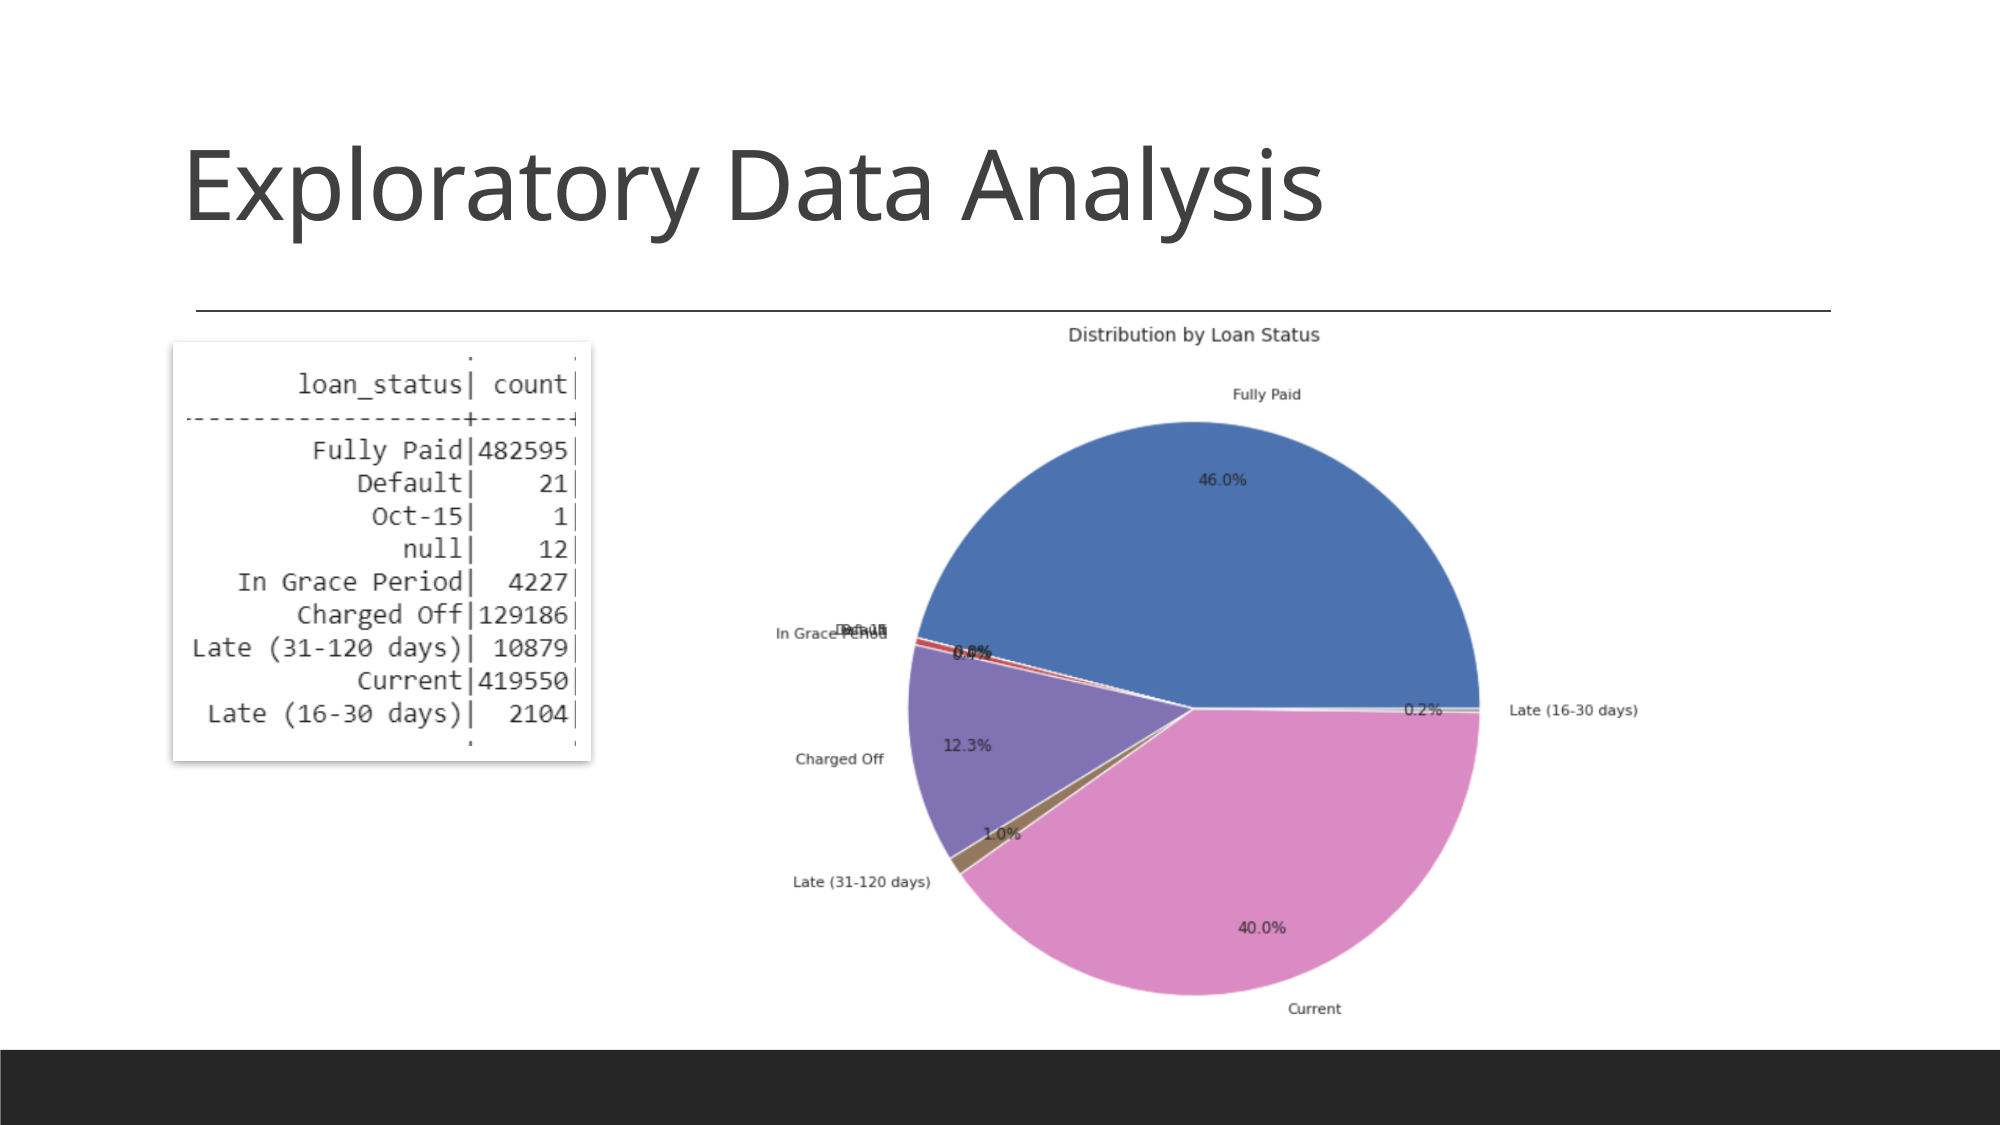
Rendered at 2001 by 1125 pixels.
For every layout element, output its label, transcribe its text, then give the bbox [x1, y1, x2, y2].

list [186, 356, 577, 747]
picture [762, 320, 1645, 1024]
title Exploratory Data Analysis [166, 11, 1817, 249]
